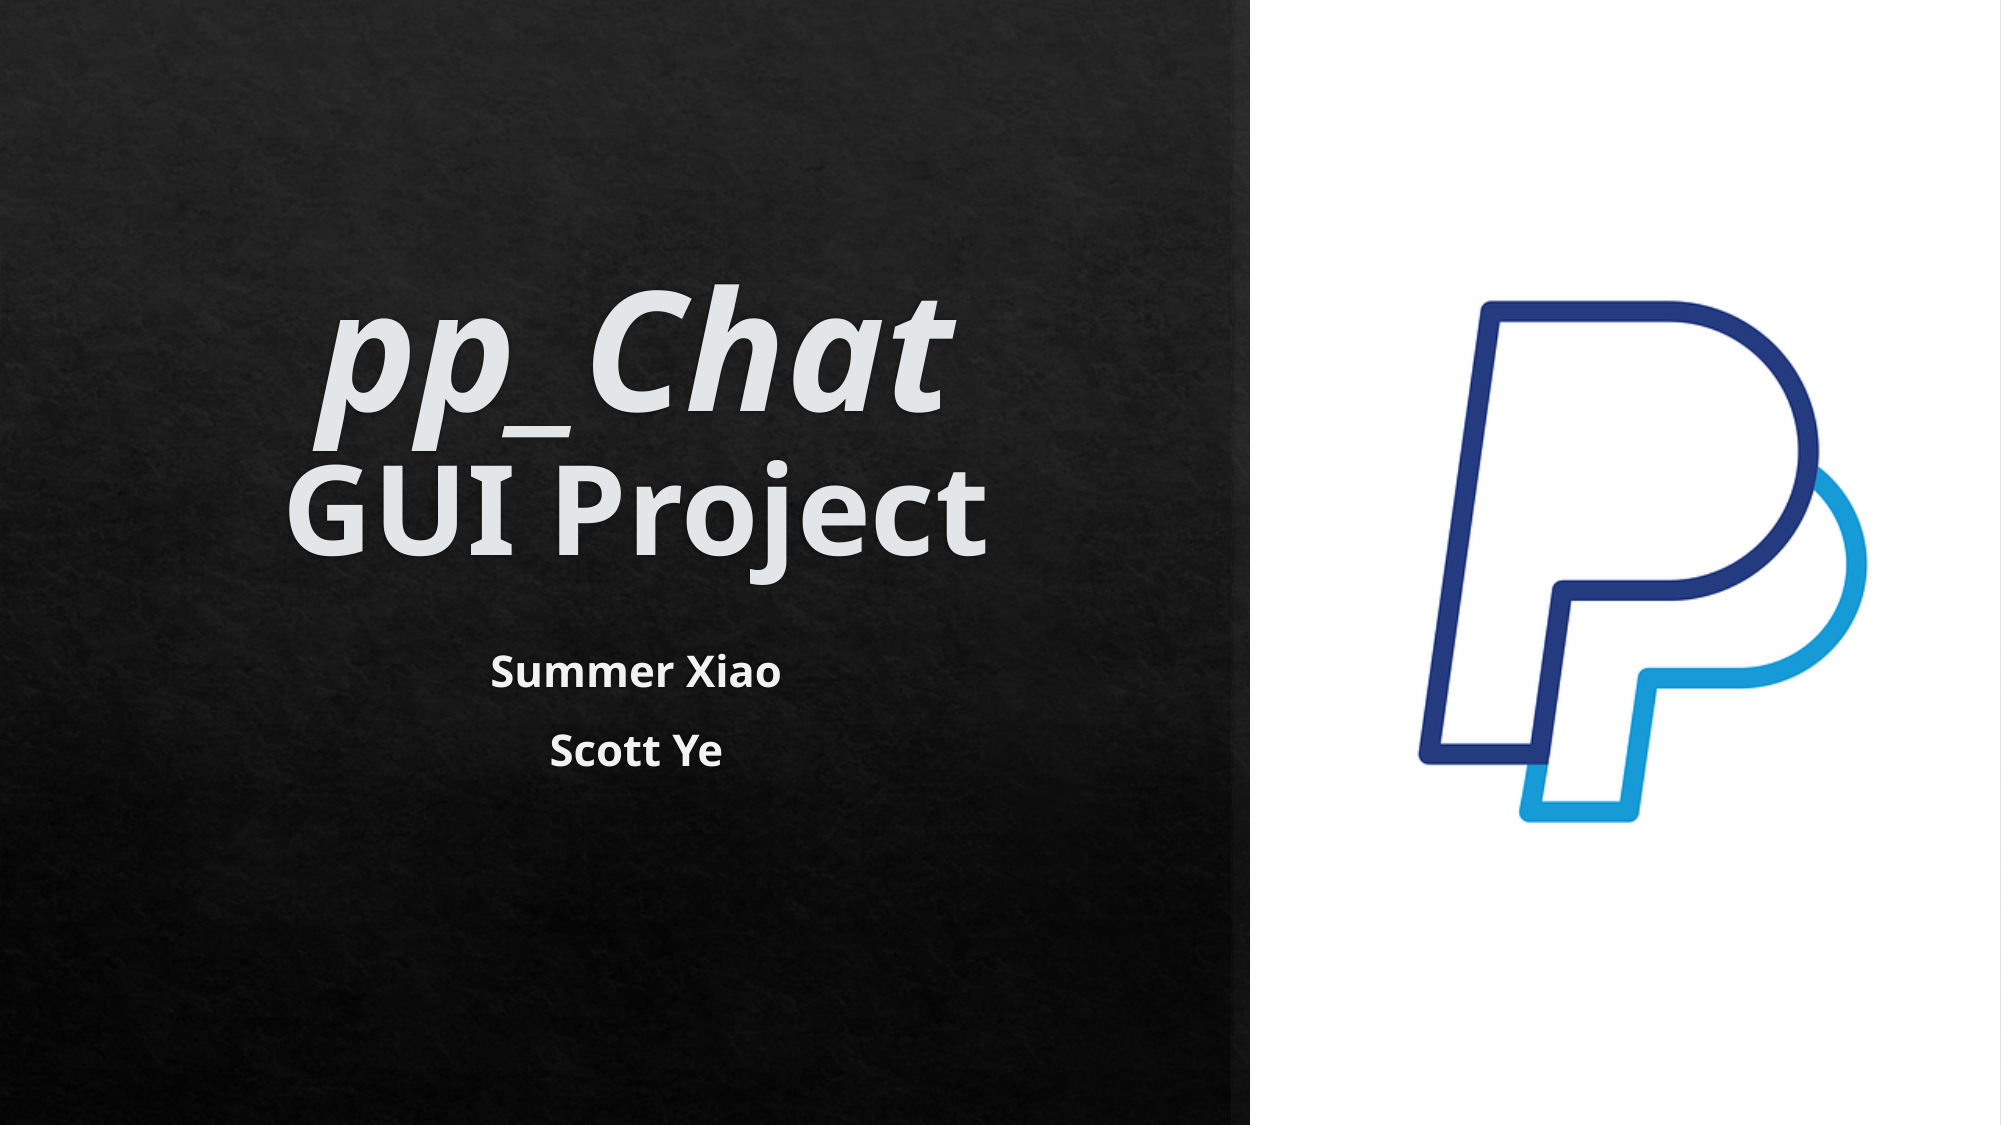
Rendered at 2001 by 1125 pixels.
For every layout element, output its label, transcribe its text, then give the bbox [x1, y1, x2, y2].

picture [1230, 0, 2000, 1125]
title pp_Chat GUI Project [190, 202, 1083, 591]
subtitle Summer Xiao Scott Ye [190, 630, 1083, 906]
